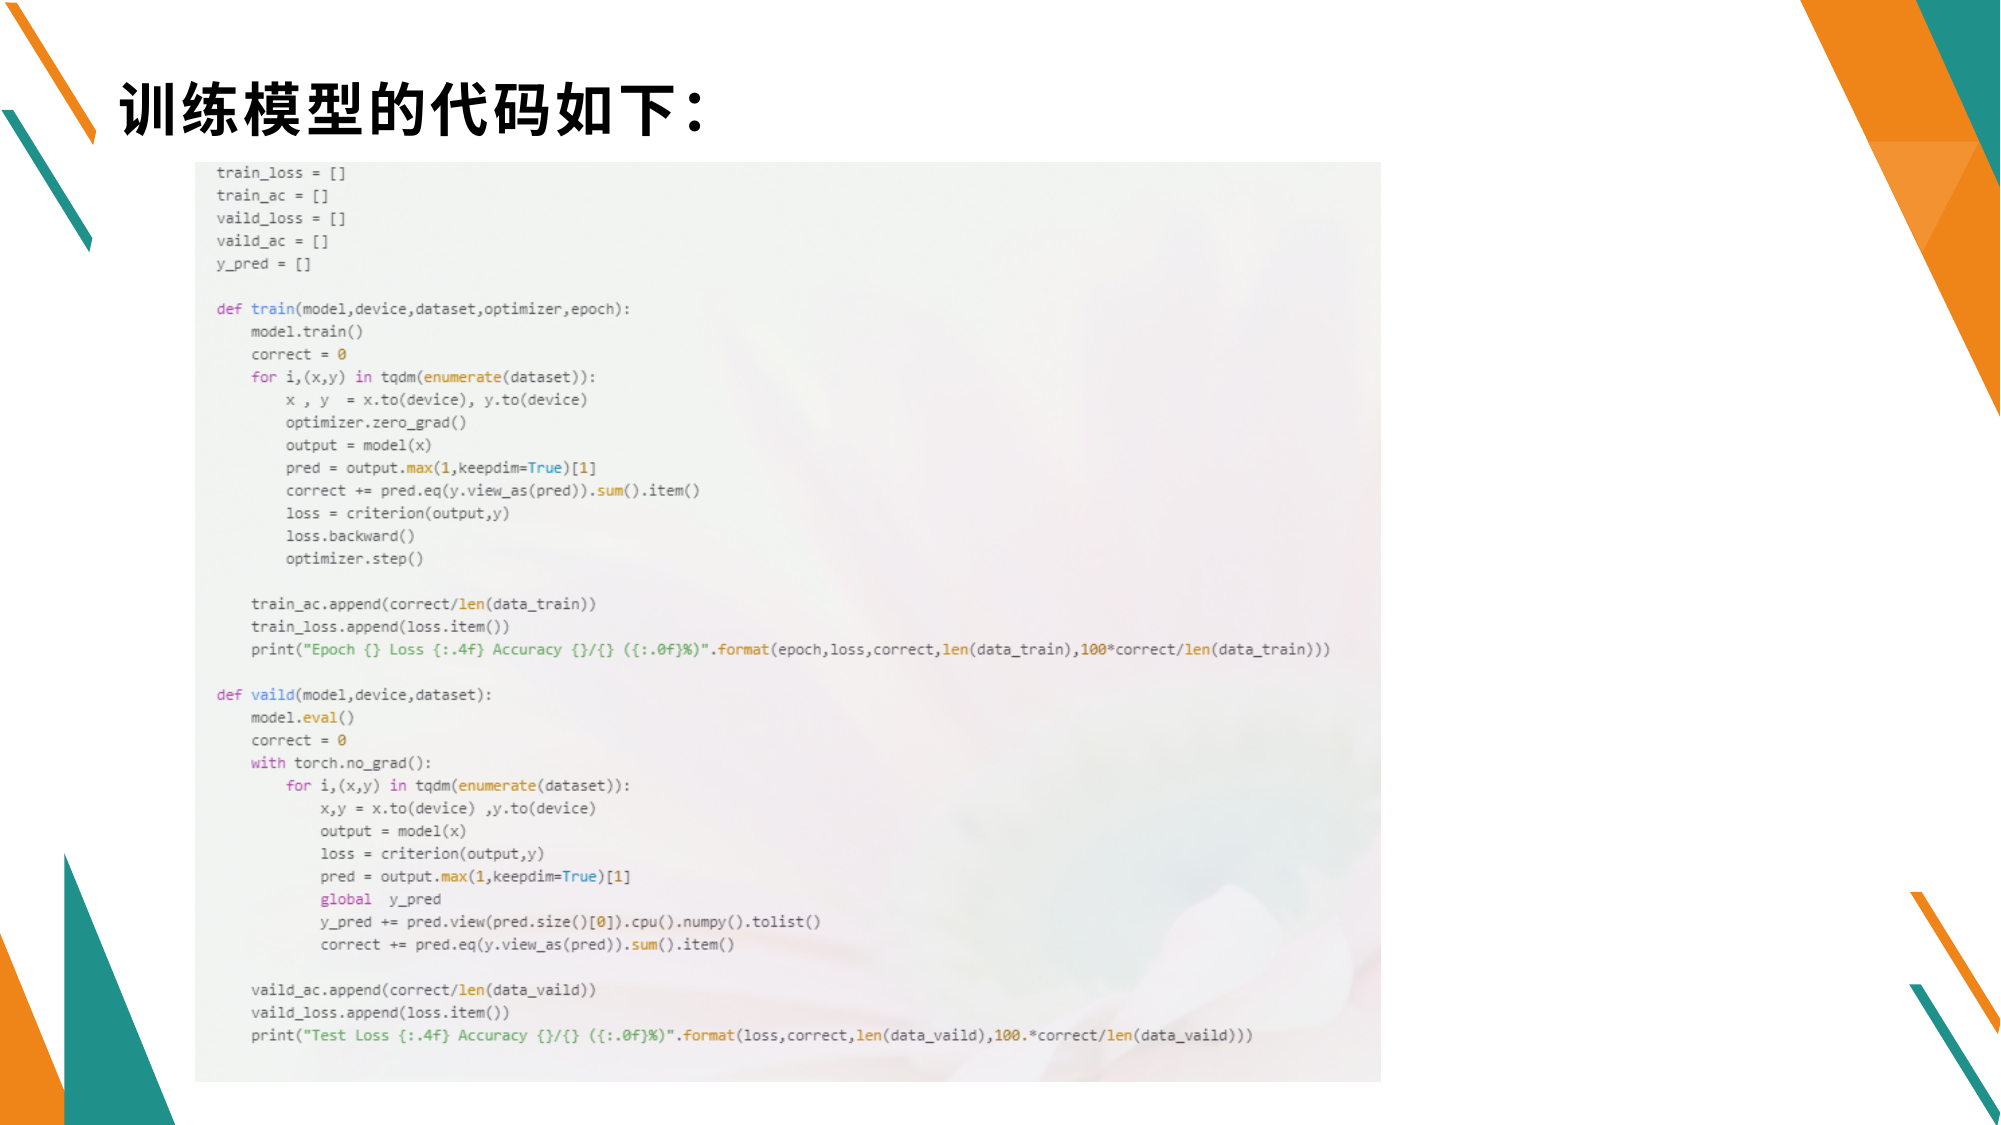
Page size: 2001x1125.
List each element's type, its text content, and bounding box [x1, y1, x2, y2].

title 训练模型的代码如下： [102, 66, 1898, 209]
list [195, 162, 1381, 1082]
